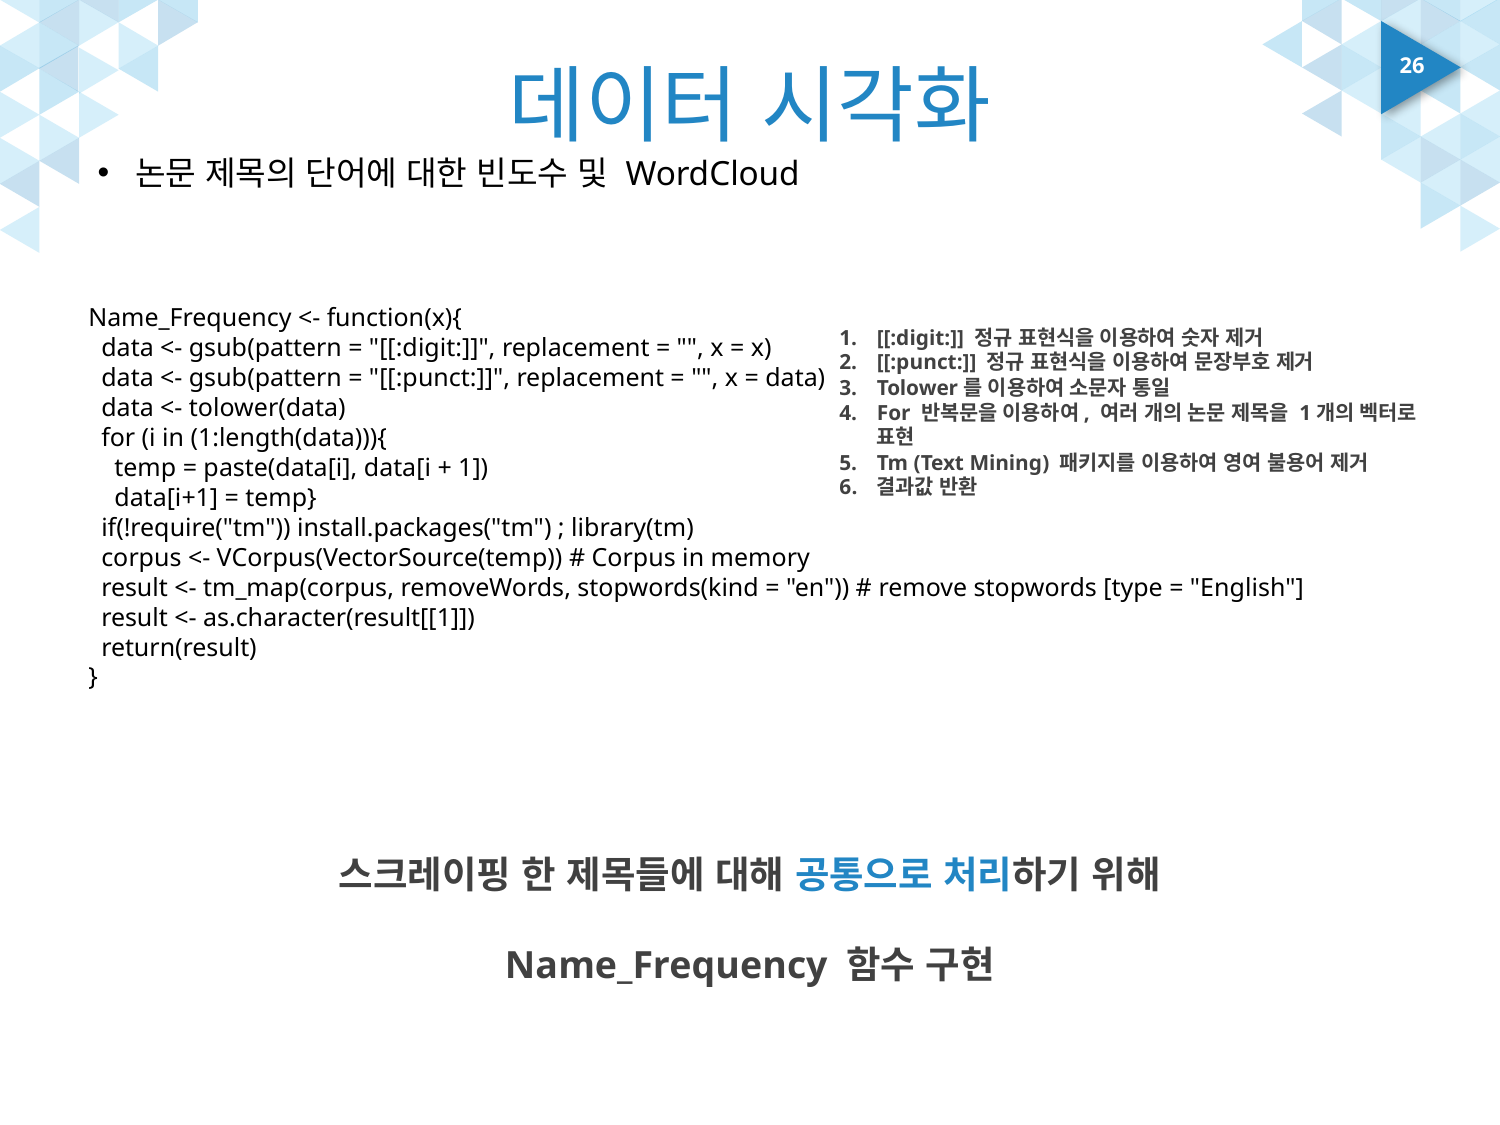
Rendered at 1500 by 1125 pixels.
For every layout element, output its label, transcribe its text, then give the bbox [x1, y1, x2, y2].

text_box 스크레이핑 한 제목들에 대해 공통으로 처리하기 위해 Name_Frequency 함수 구현 [252, 843, 1248, 1039]
text_box 논문 제목의 단어에 대한 빈도수 및 WordCloud [82, 148, 1377, 208]
text_box Name_Frequency <- function(x){ data <- gsub(pattern = "[[:digit:]]", replacement = "", x = x) data <- gsub(pattern = "[[:punct:]]", replacement = "", x = data) data <- tolower(data) for (i in (1:length(data))){ temp = paste(data[i], data[i + 1]) data[i+1] = temp} if(!require("tm")) install.packages("tm") ; library(tm) corpus <- VCorpus(VectorSource(temp)) # Corpus in memory result <- tm_map(corpus, removeWords, stopwords(kind = "en")) # remove stopwords [type = "English"] result <- as.character(result[[1]]) return(result) } [73, 294, 1355, 699]
slide_number 26 [1370, 44, 1454, 90]
title 데이터 시각화 [103, 0, 1397, 218]
text_box [[:digit:]] 정규 표현식을 이용하여 숫자 제거 [[:punct:]] 정규 표현식을 이용하여 문장부호 제거 Tolower를 이용하여 소문자 통일 For 반복문을 이용하여, 여러 개의 논문 제목을 1개의 벡터로 표현 Tm (Text Mining) 패키지를 이용하여 영여 불용어 제거 결과값 반환 [1355, 316, 1454, 557]
